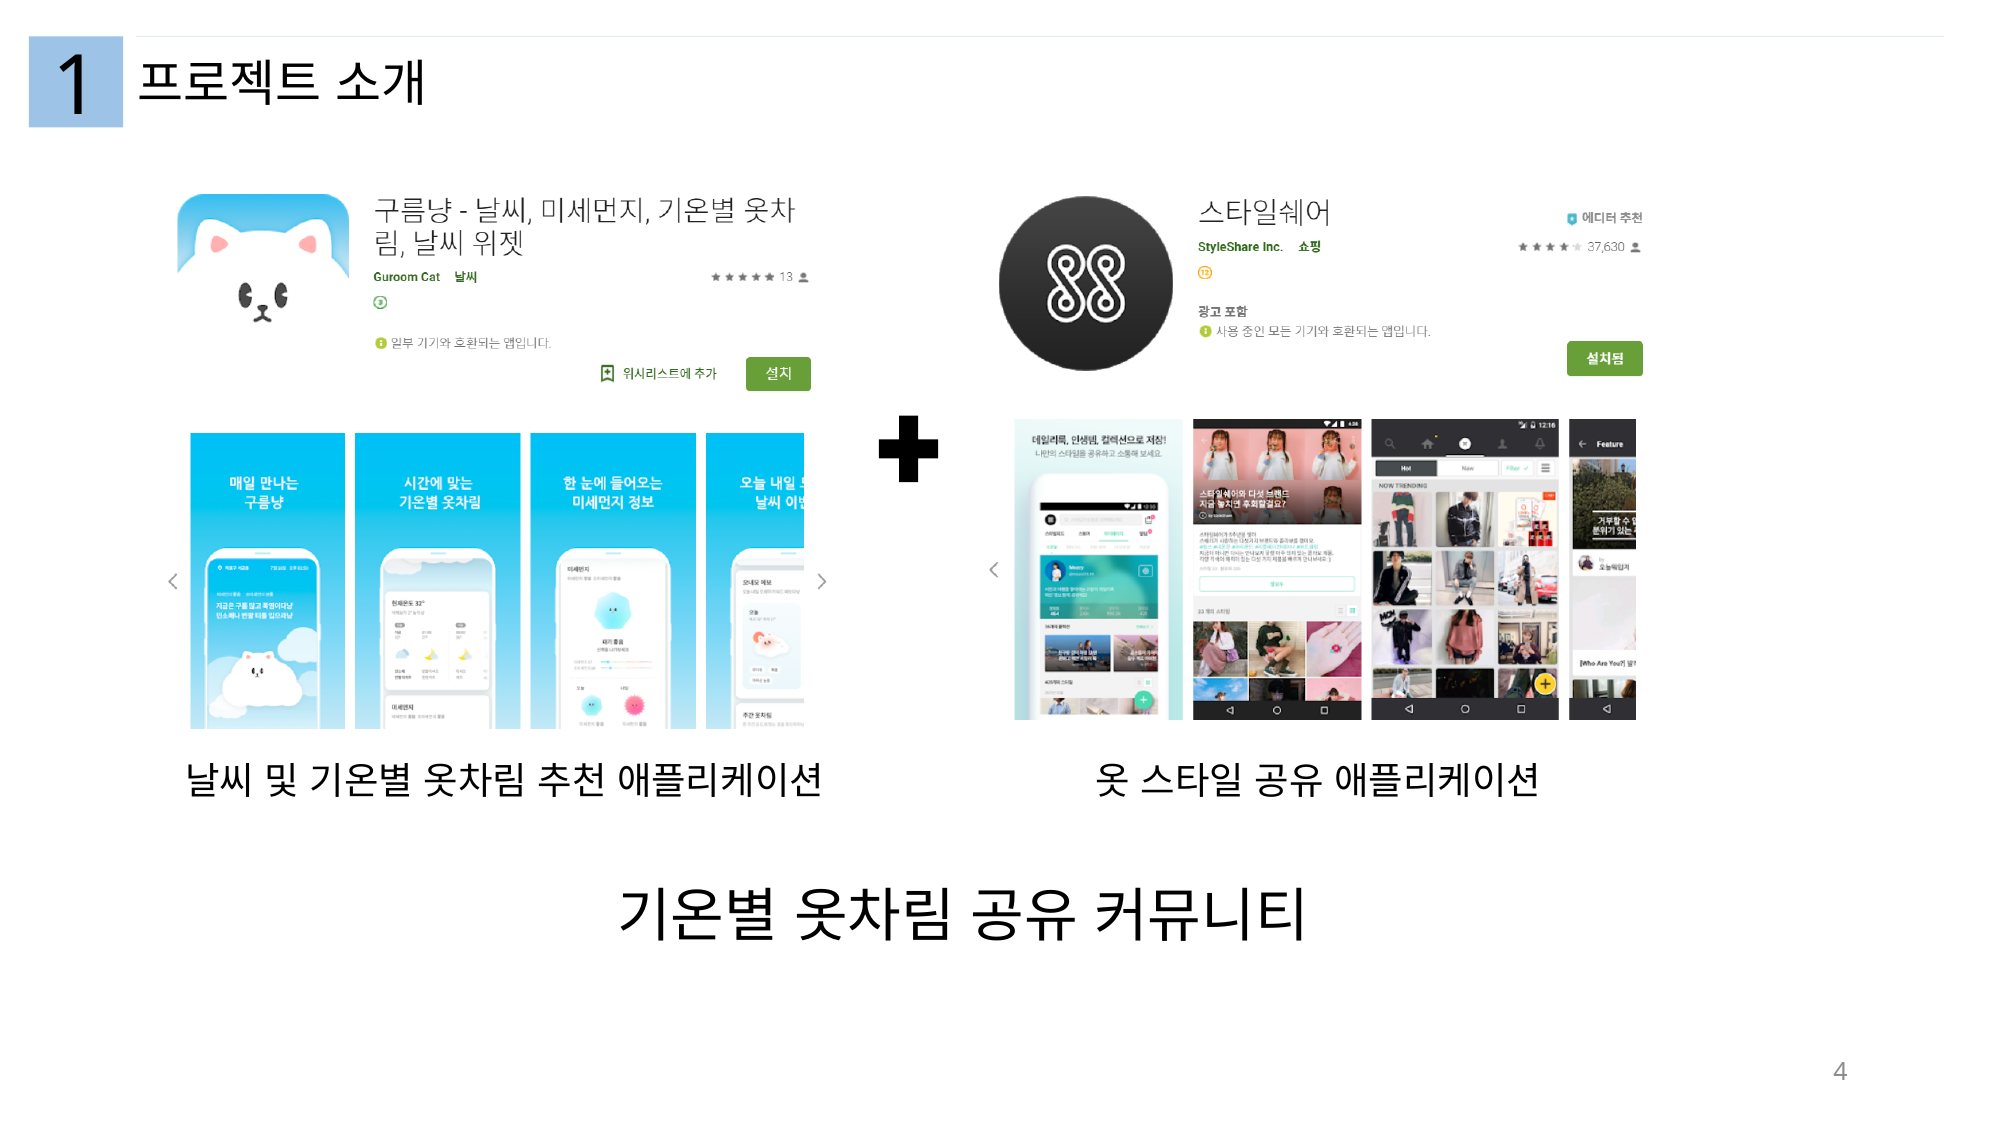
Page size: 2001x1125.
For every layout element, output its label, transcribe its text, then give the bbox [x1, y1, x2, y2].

text_box 기온별 옷차림 공유 커뮤니티 [602, 870, 1324, 956]
text_box [878, 415, 939, 483]
slide_number 4 [1412, 1042, 1863, 1103]
picture [165, 181, 832, 738]
text_box 옷 스타일 공유 애플리케이션 [1081, 749, 1557, 809]
picture [986, 181, 1652, 726]
text_box [115, 35, 124, 128]
text_box 1 [37, 23, 115, 139]
text_box [28, 35, 37, 128]
text_box 날씨 및 기온별 옷차림 추천 애플리케이션 [170, 749, 840, 809]
text_box 프로젝트 소개 [123, 43, 525, 119]
